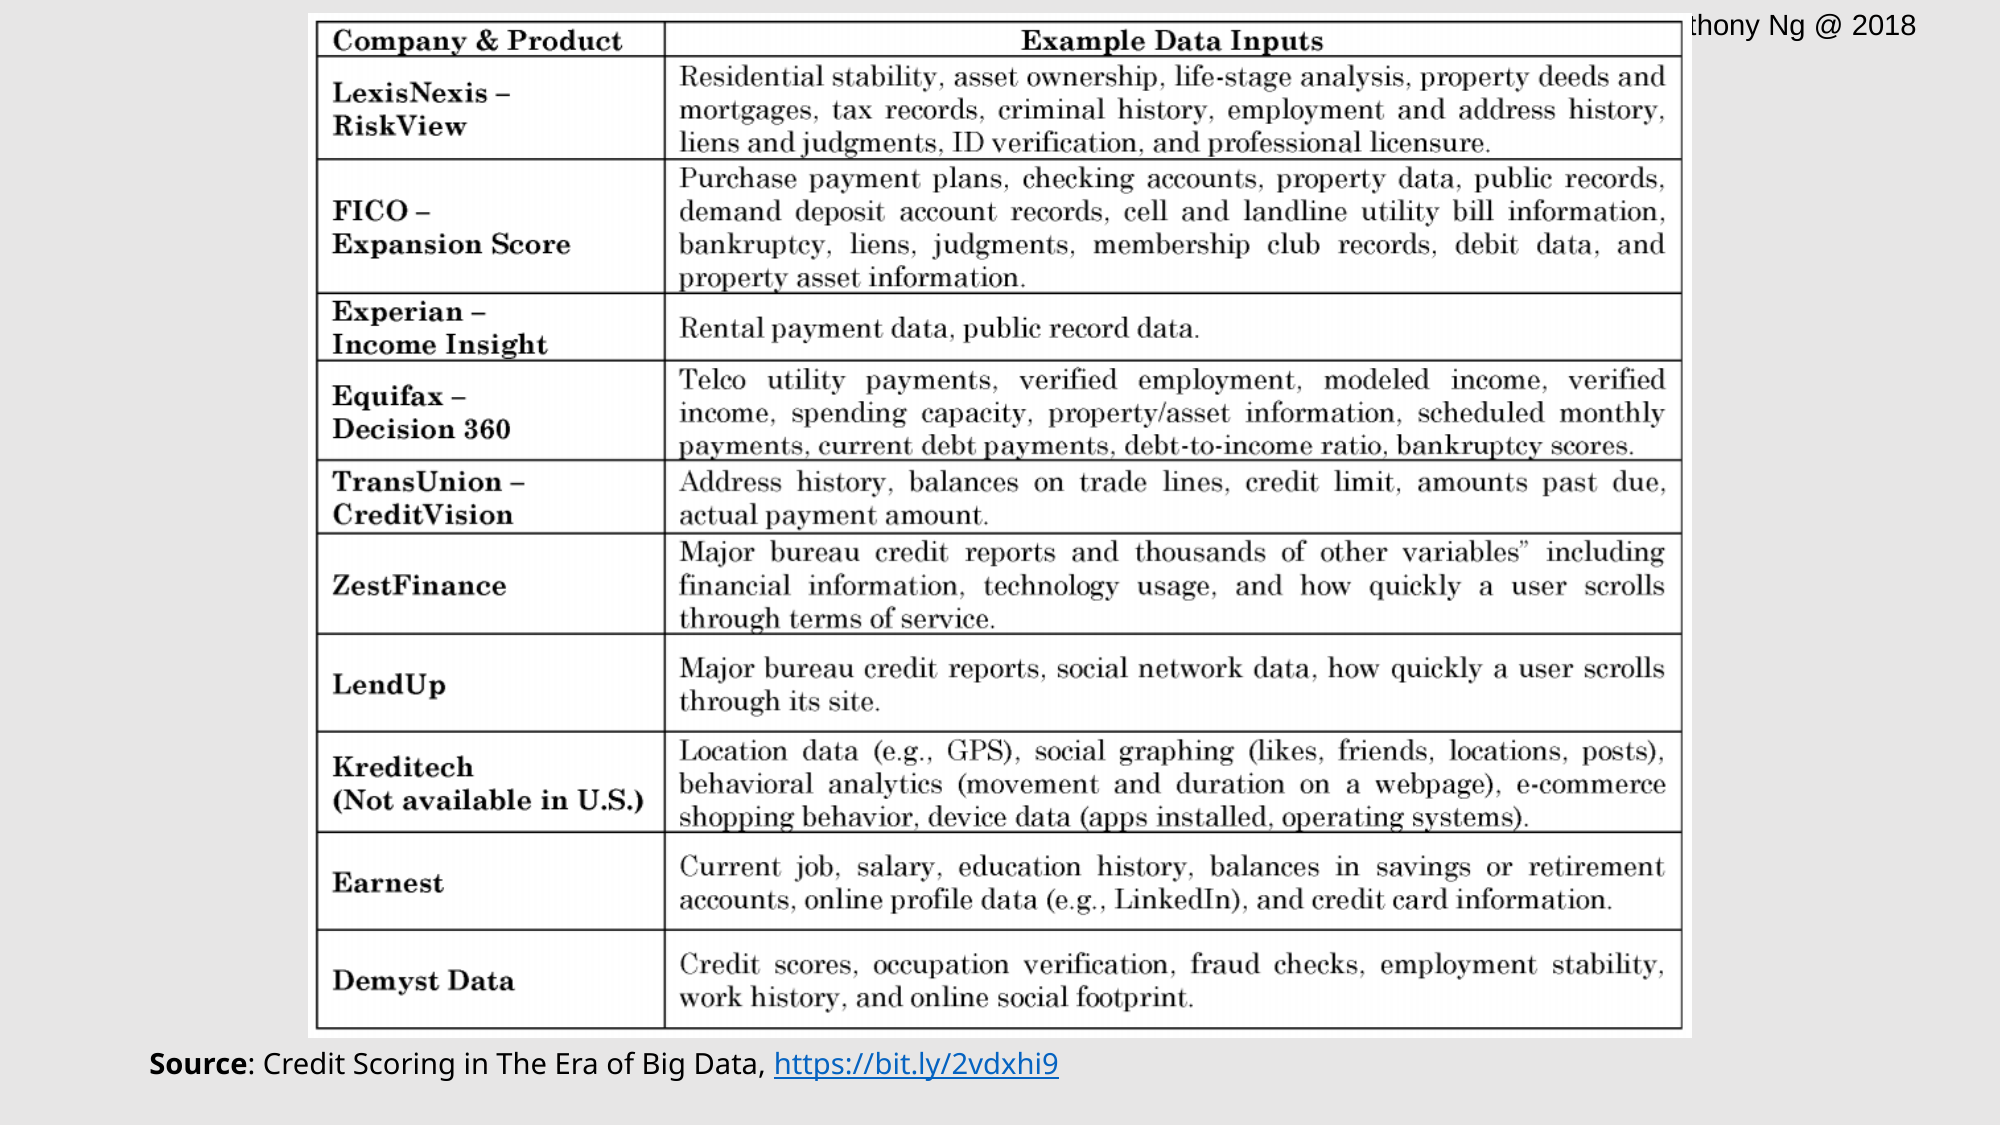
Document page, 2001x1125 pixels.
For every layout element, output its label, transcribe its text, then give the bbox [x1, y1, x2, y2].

picture [308, 13, 1692, 1038]
text_box Source: Credit Scoring in The Era of Big Data, https://bit.ly/2vdxhi9 [134, 1037, 1082, 1093]
